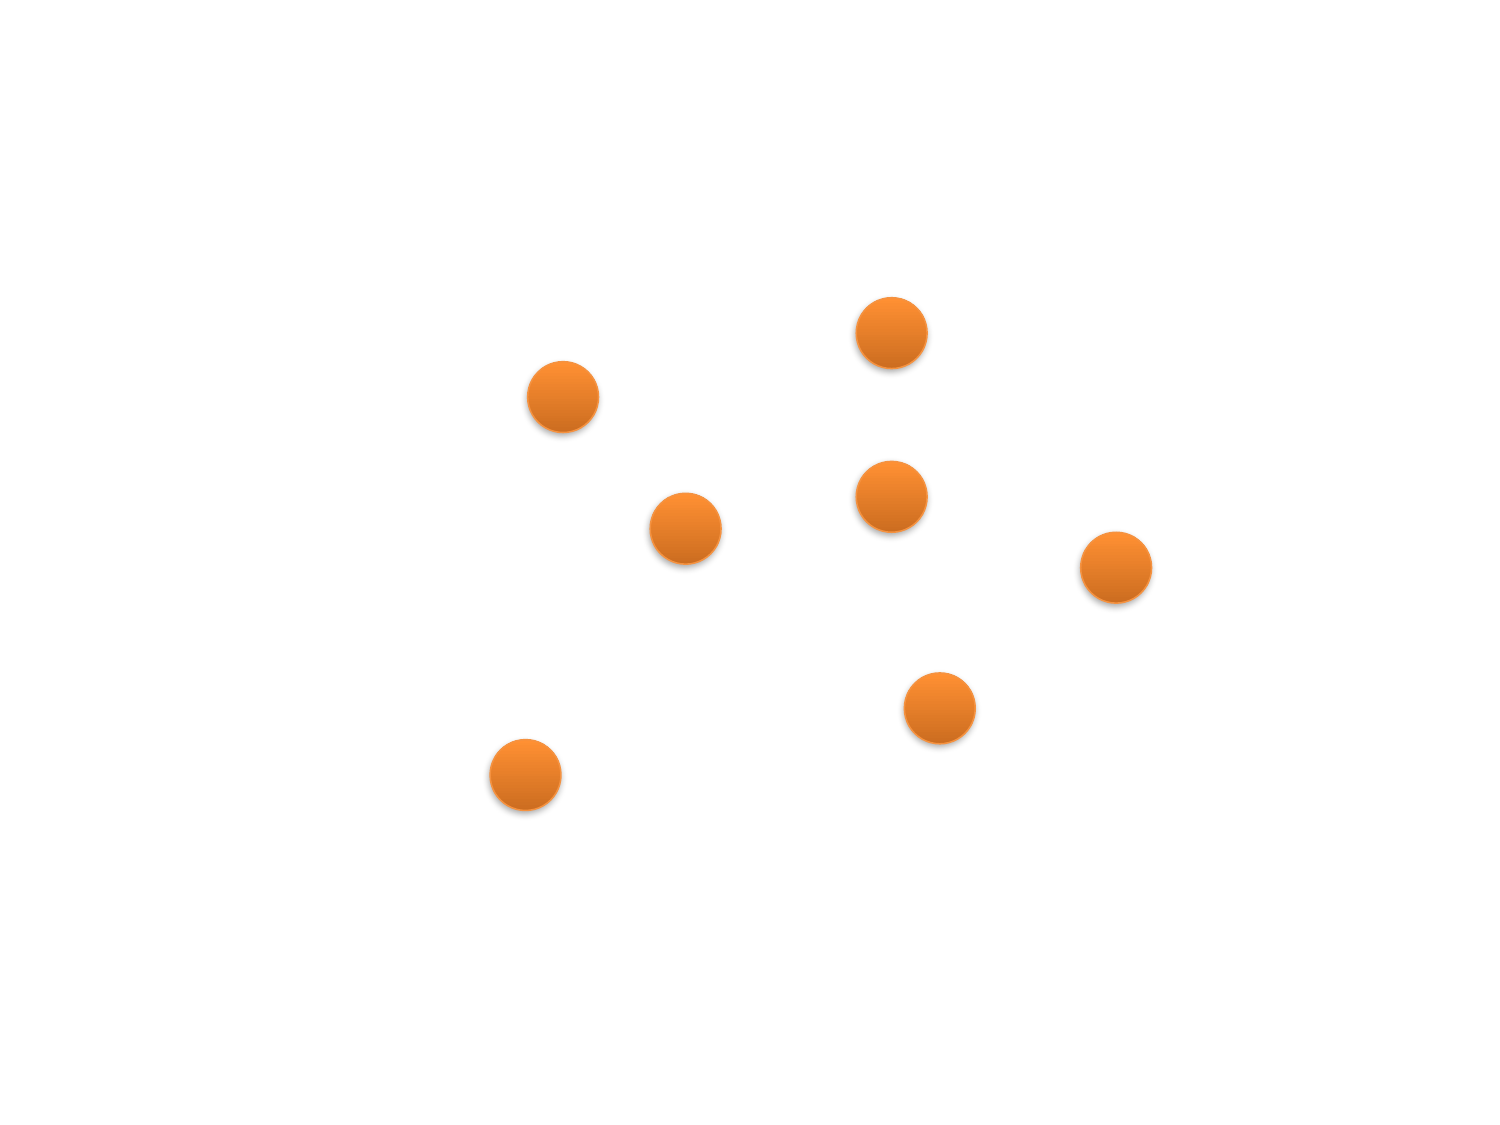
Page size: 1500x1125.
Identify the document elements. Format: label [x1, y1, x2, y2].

text_box [903, 672, 977, 745]
text_box [489, 738, 562, 812]
text_box [855, 296, 928, 370]
text_box [855, 460, 928, 534]
text_box [649, 493, 722, 565]
text_box [526, 360, 600, 434]
text_box [1079, 531, 1153, 604]
